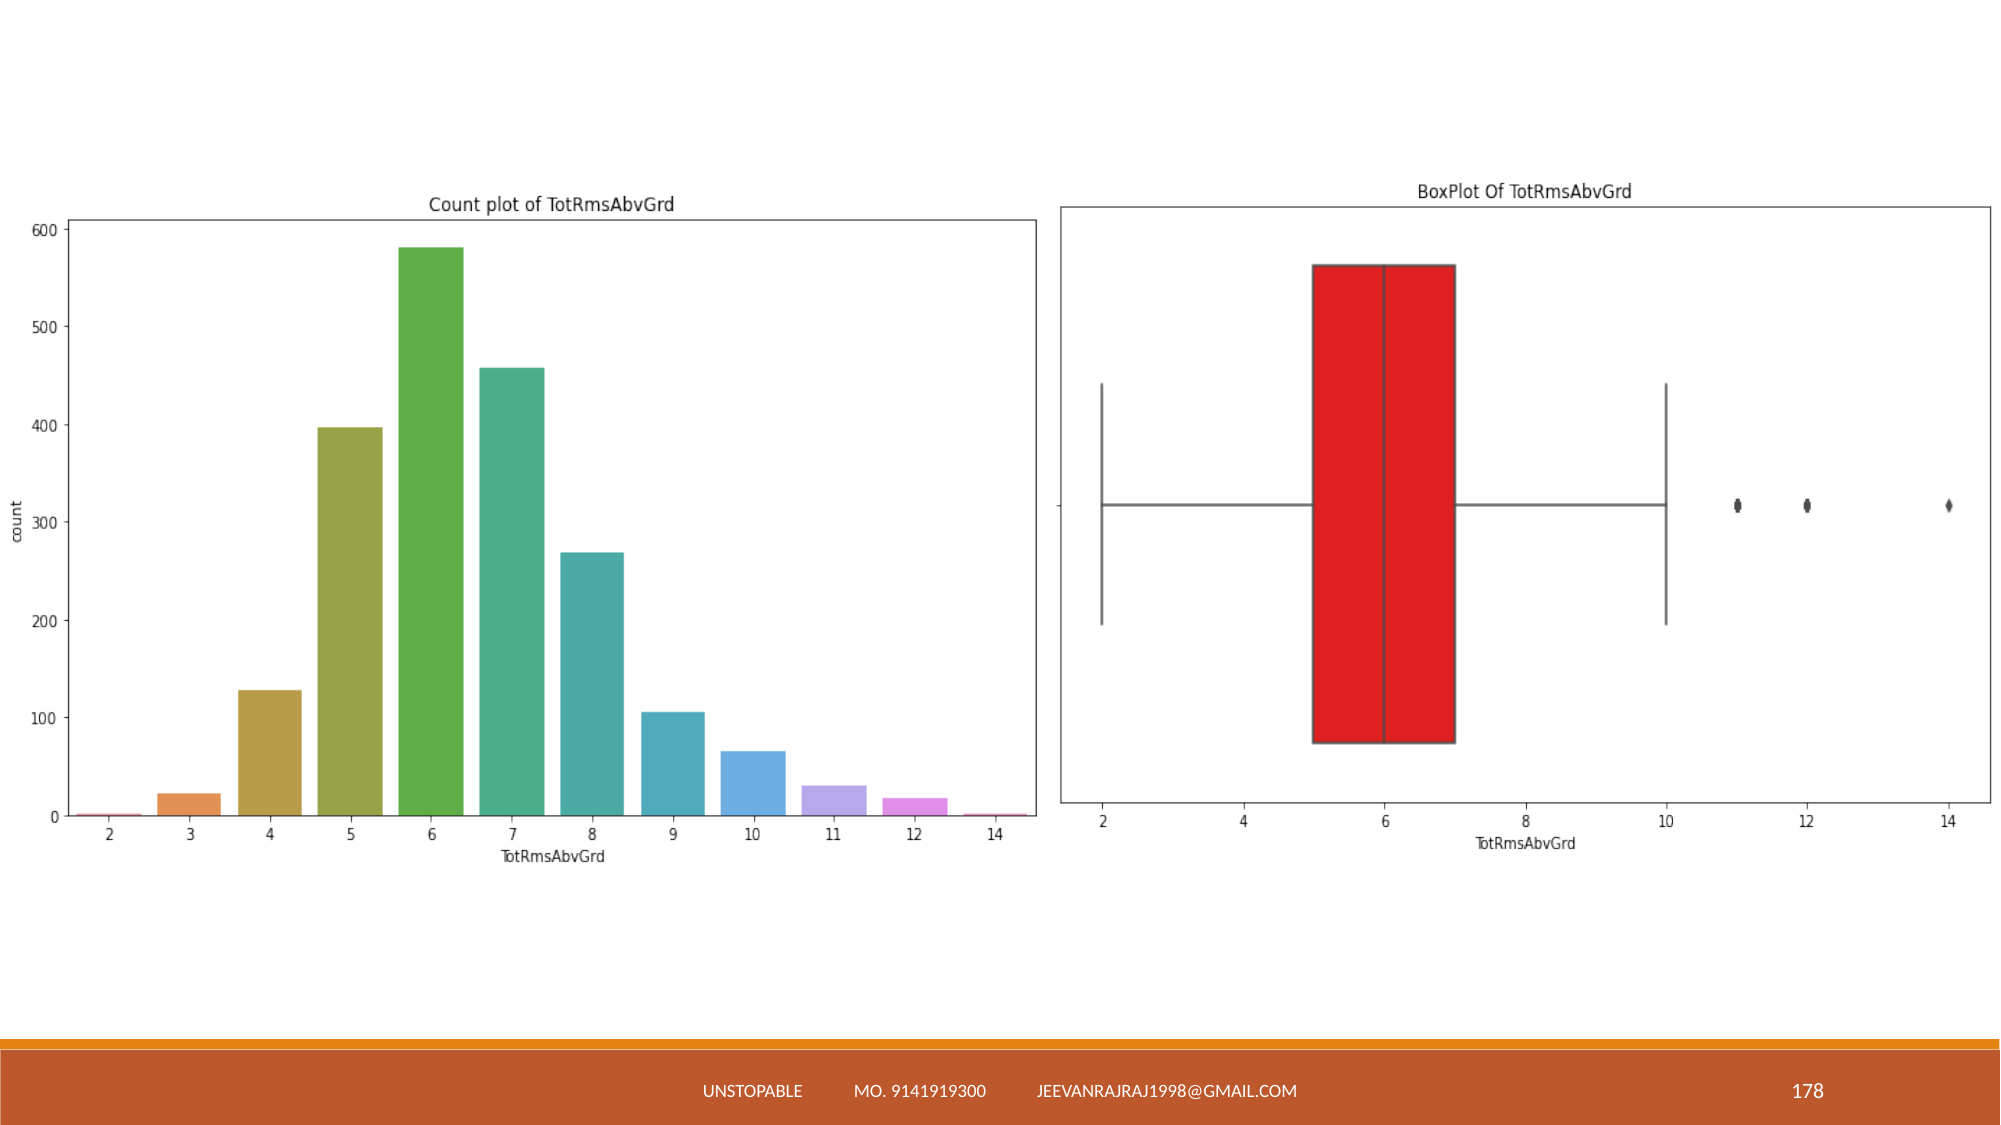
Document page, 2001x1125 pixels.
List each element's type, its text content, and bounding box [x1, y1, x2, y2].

slide_number 178 [1624, 1059, 1840, 1120]
footer unstopable Mo. 9141919300 jeevanrajraj1998@gmail.com [604, 1059, 1396, 1120]
picture [0, 171, 2000, 875]
